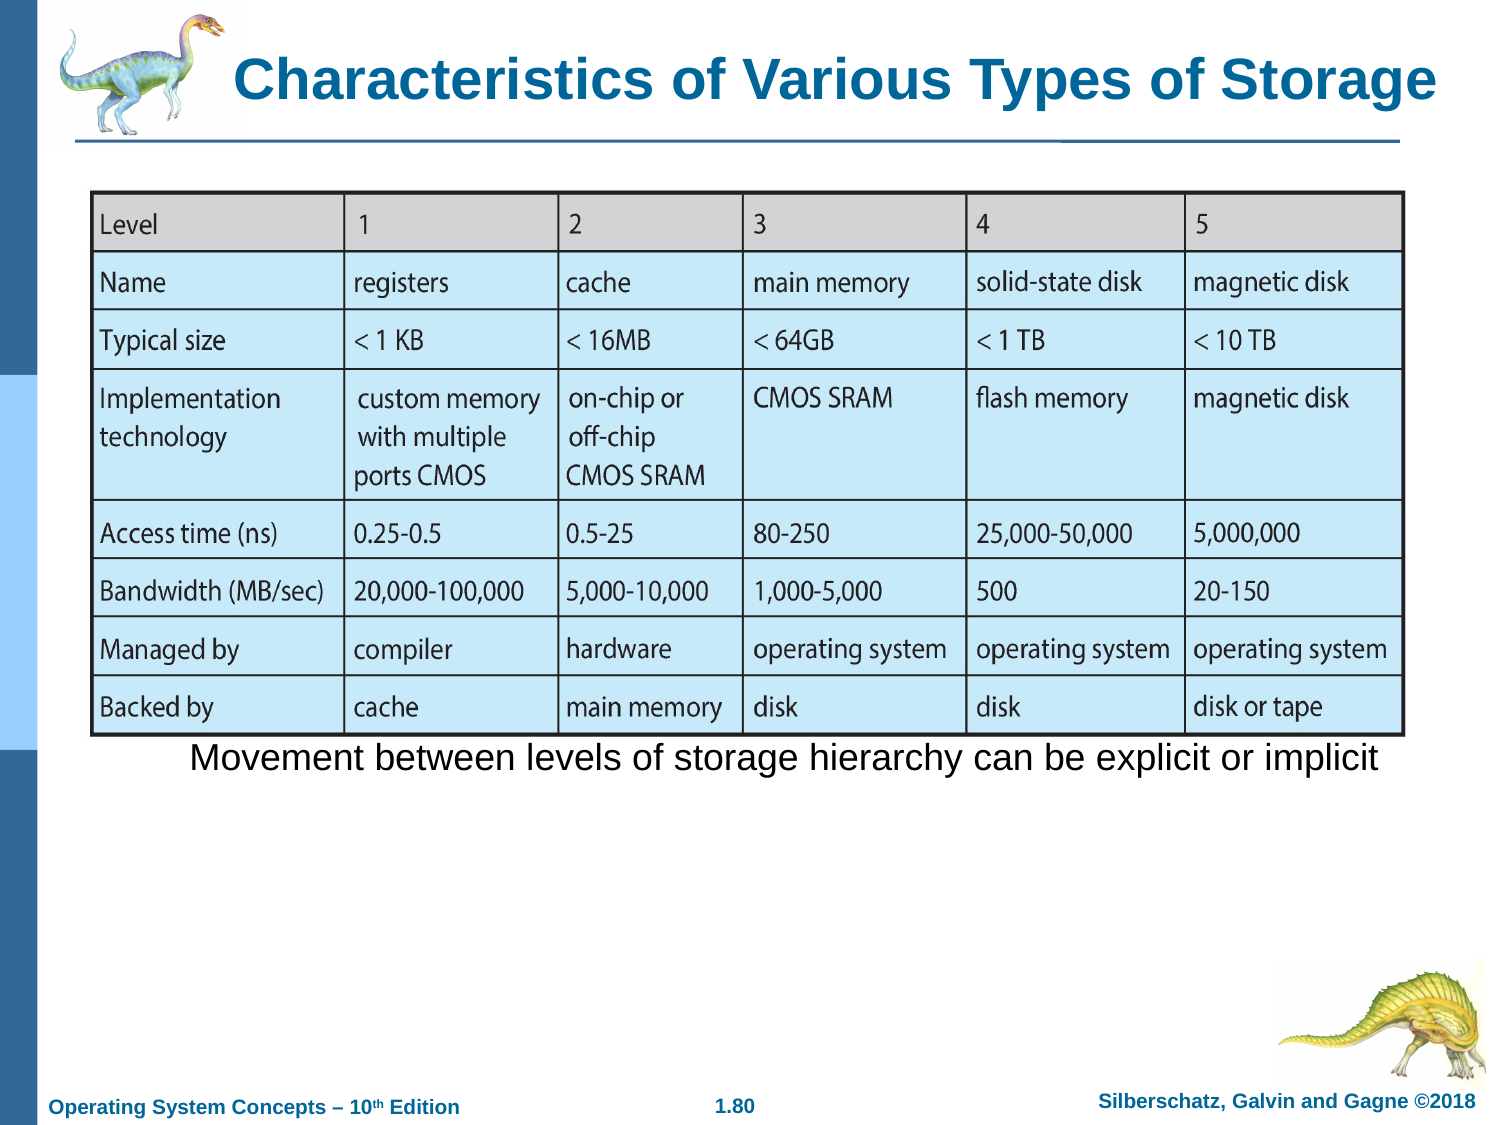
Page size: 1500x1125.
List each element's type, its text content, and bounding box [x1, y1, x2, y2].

title Characteristics of Various Types of Storage [136, 23, 1500, 119]
picture [46, 0, 243, 149]
picture [85, 186, 1408, 742]
list Movement between levels of storage hierarchy can be explicit or implicit [132, 749, 1397, 944]
picture [1275, 959, 1486, 1090]
